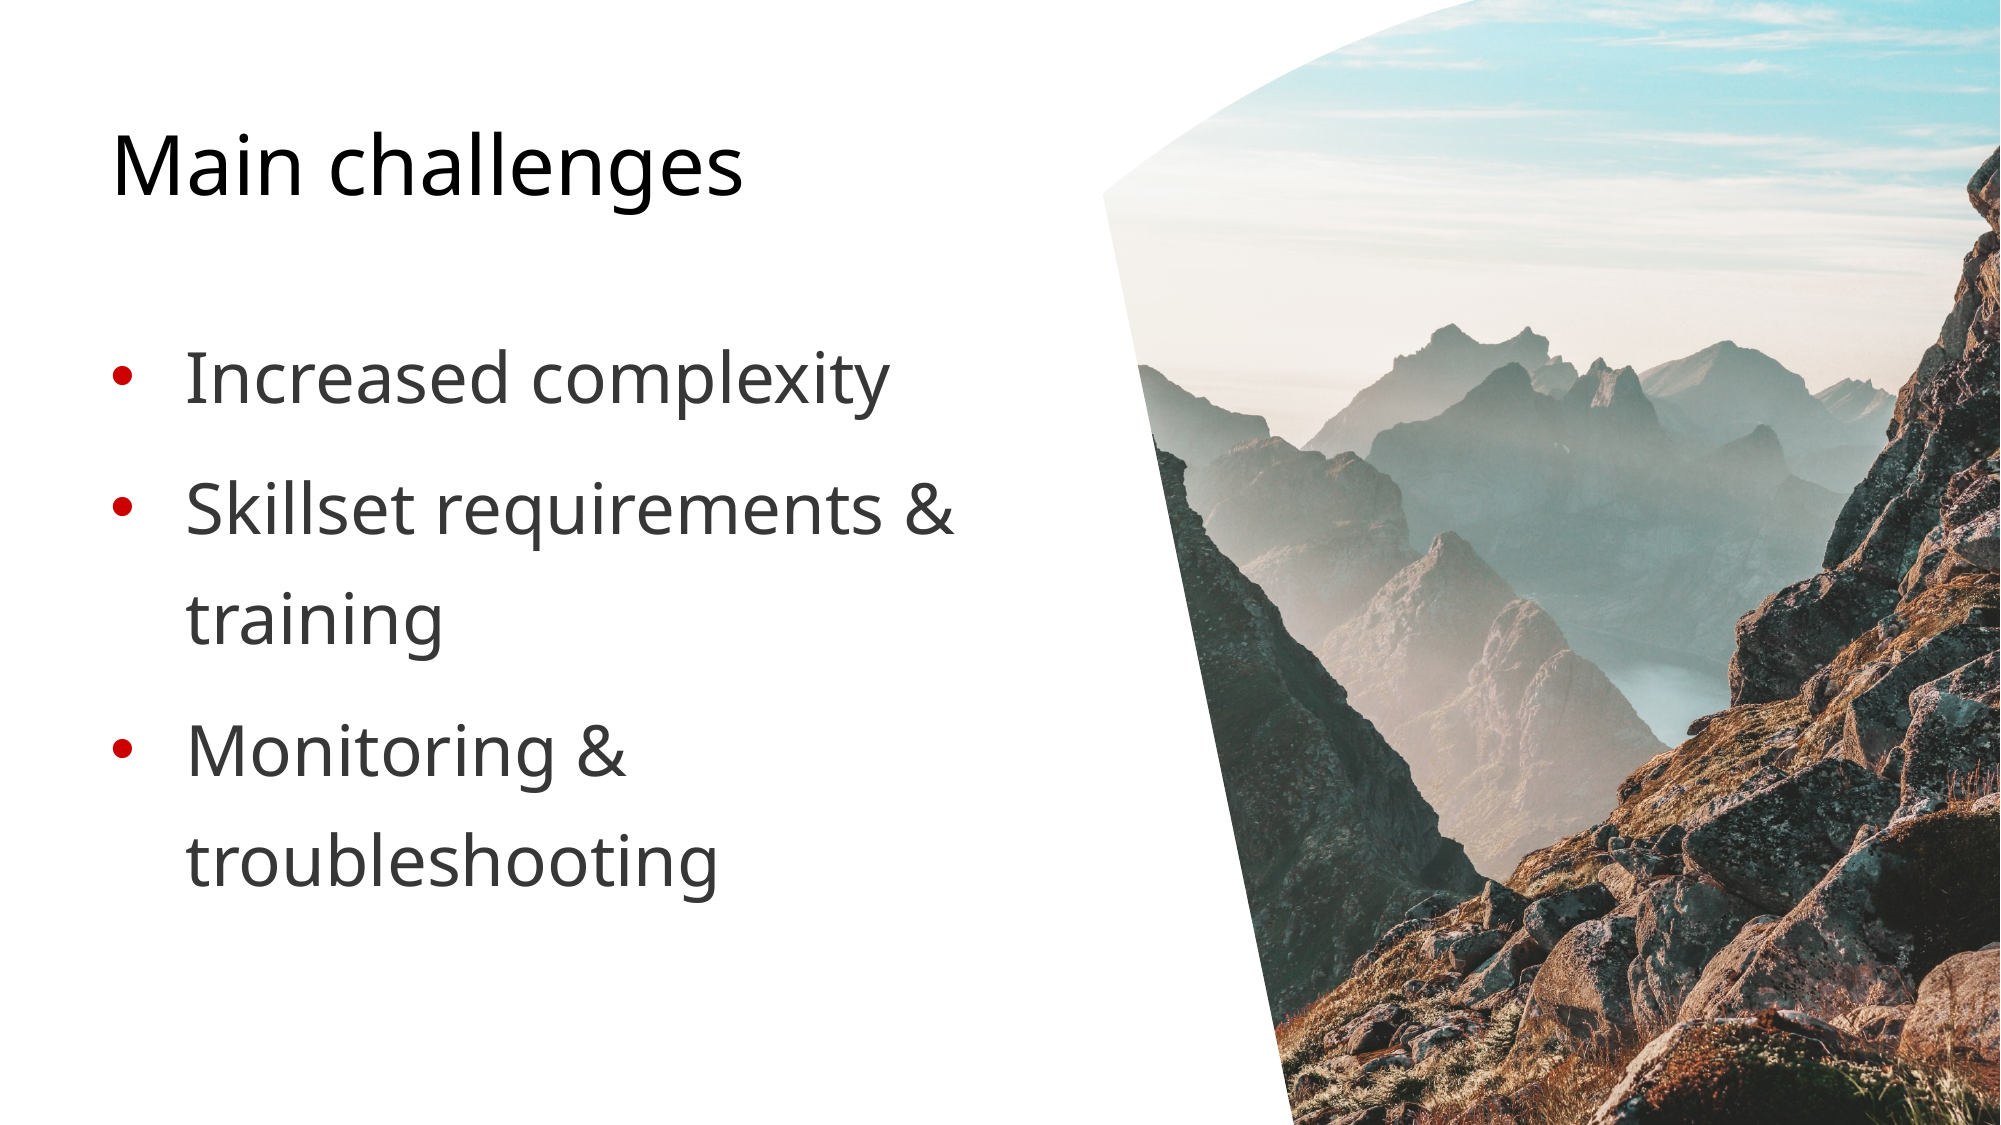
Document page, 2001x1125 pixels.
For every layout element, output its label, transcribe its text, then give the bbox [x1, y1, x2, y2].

title Main challenges [95, 59, 1102, 278]
picture [1102, 0, 2000, 1125]
list Increased complexity Skillset requirements & training Monitoring & troubleshooting [95, 299, 1102, 1014]
